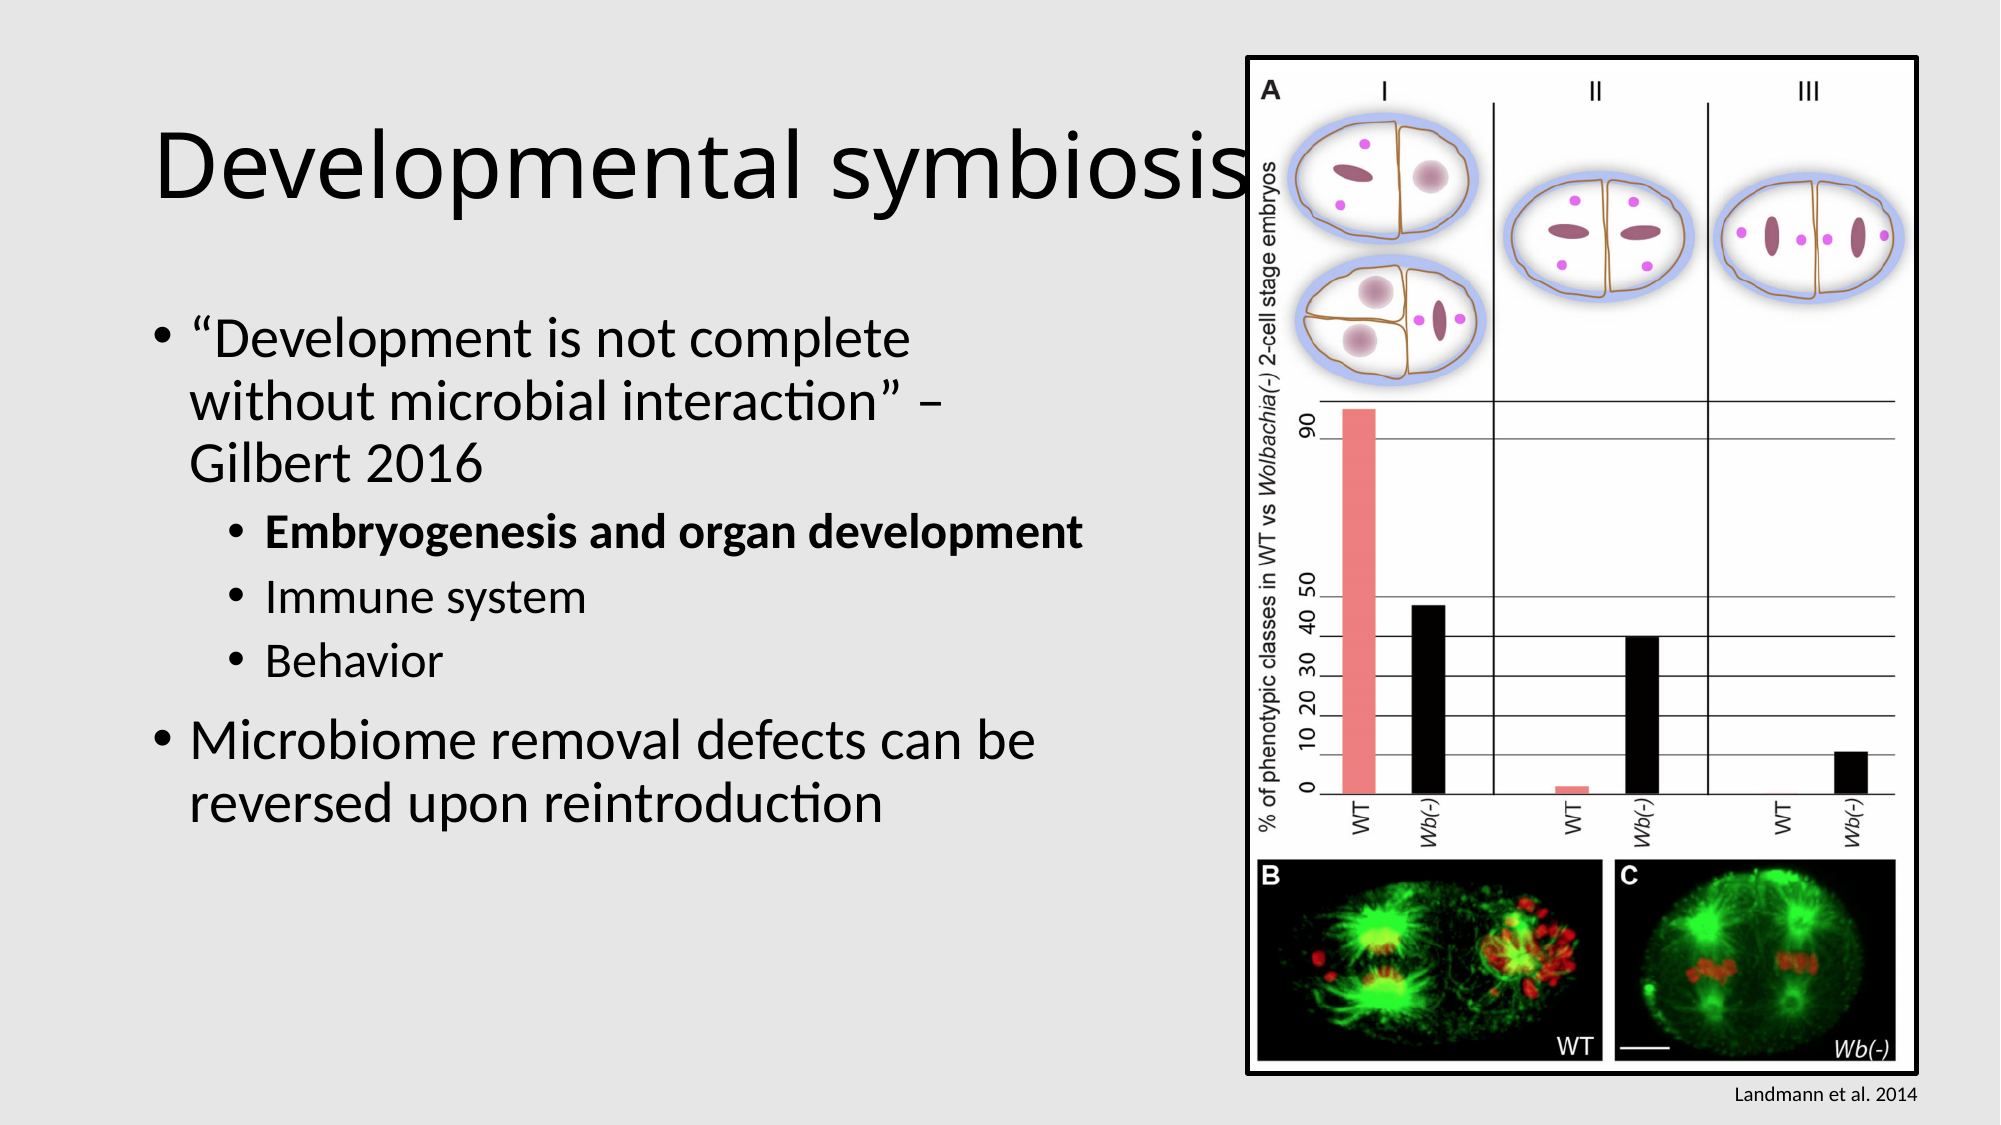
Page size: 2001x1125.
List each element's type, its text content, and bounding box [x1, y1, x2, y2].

list “Development is not complete without microbial interaction” – Gilbert 2016 Embryogenesis and organ development Immune system Behavior Microbiome removal defects can be reversed upon reintroduction [137, 299, 1123, 1014]
title Developmental symbiosis [137, 59, 1245, 278]
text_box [1249, 59, 1939, 1114]
